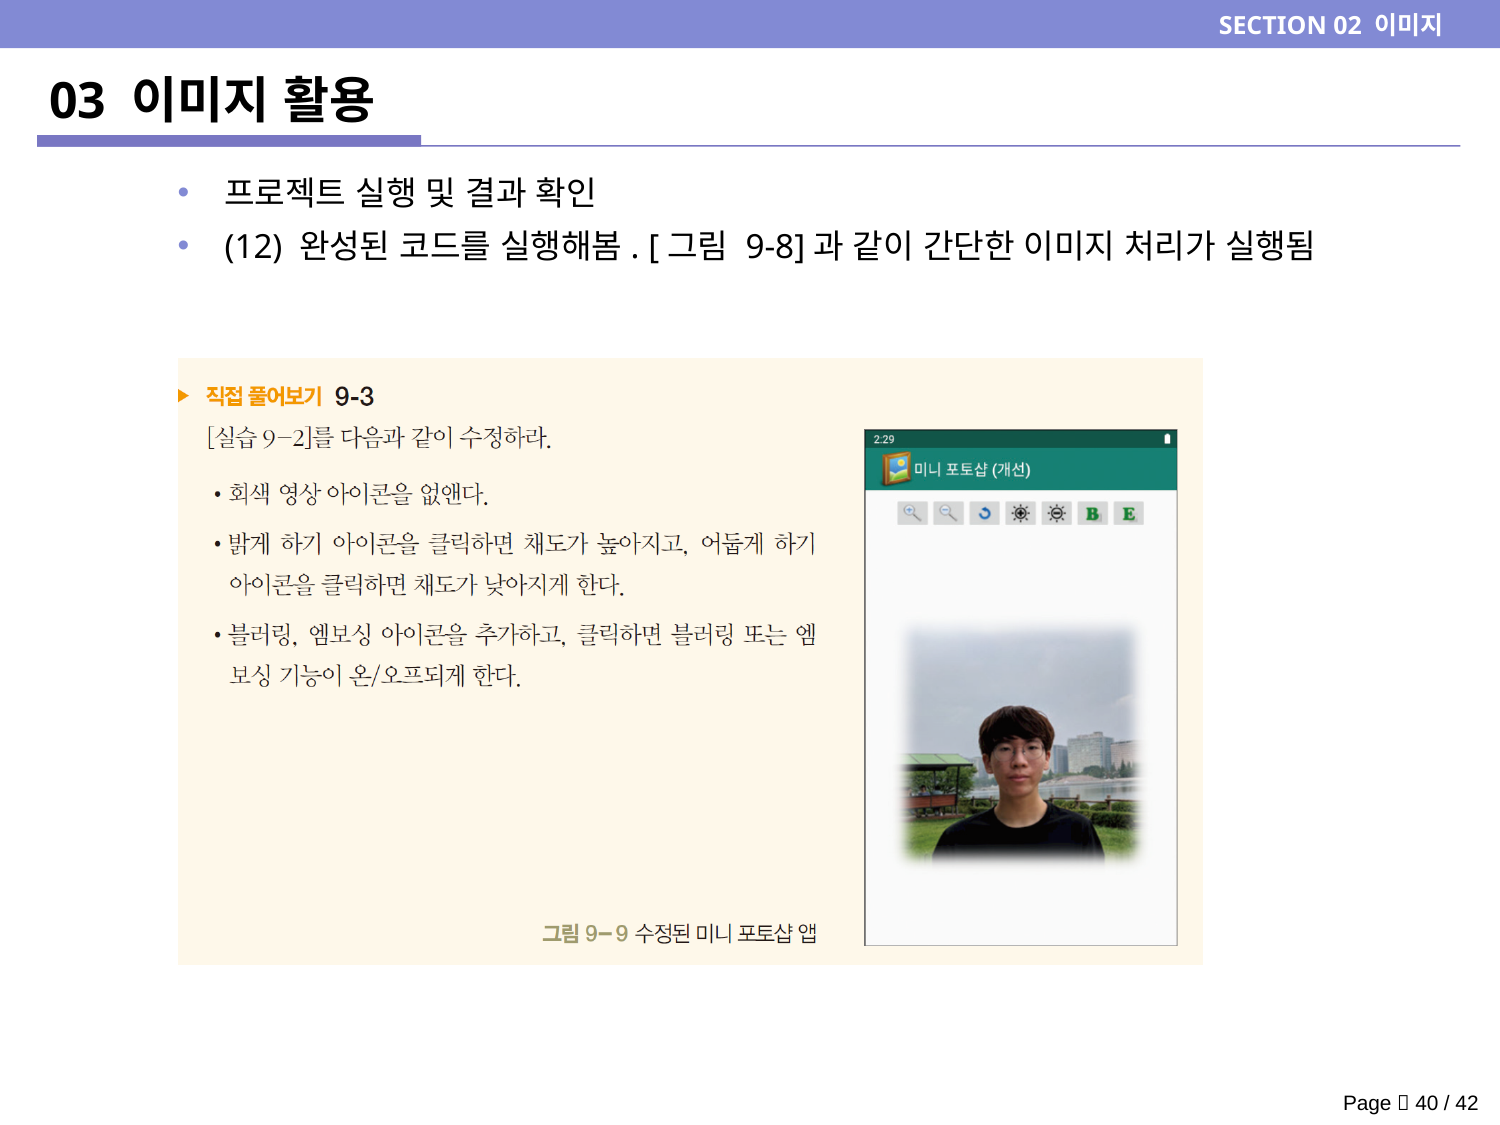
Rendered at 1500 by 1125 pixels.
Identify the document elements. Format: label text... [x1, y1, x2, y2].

title 03 이미지 활용 [48, 67, 1448, 132]
picture [178, 357, 1203, 965]
list 프로젝트 실행 및 결과 확인 (12) 완성된 코드를 실행해봄. [그림 9-8]과 같이 간단한 이미지 처리가 실행됨 [104, 171, 1382, 880]
text_box SECTION 02 이미지 [1204, 2, 1500, 47]
